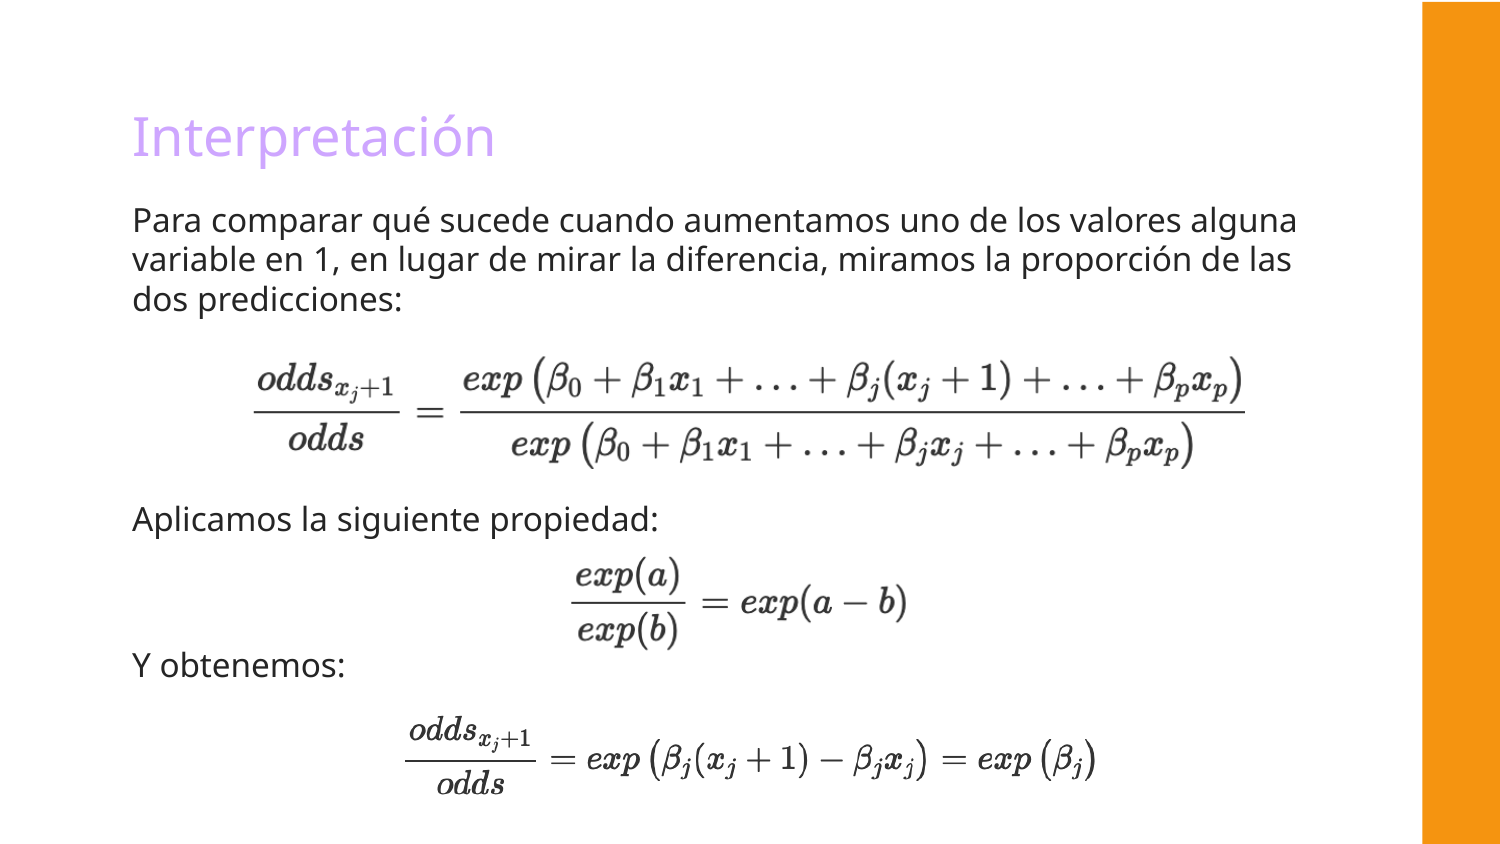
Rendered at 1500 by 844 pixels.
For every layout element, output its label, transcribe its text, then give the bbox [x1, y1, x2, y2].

picture [387, 702, 1113, 824]
picture [233, 347, 1245, 469]
picture [540, 549, 938, 671]
title Interpretación [116, 87, 1243, 174]
text_box [1422, 1, 1500, 844]
list Para comparar qué sucede cuando aumentamos uno de los valores alguna variable en 1, en lugar de mirar la diferencia, miramos la proporción de las dos predicciones: Aplicamos la siguiente propiedad: Y obtenemos: [116, 183, 1362, 844]
